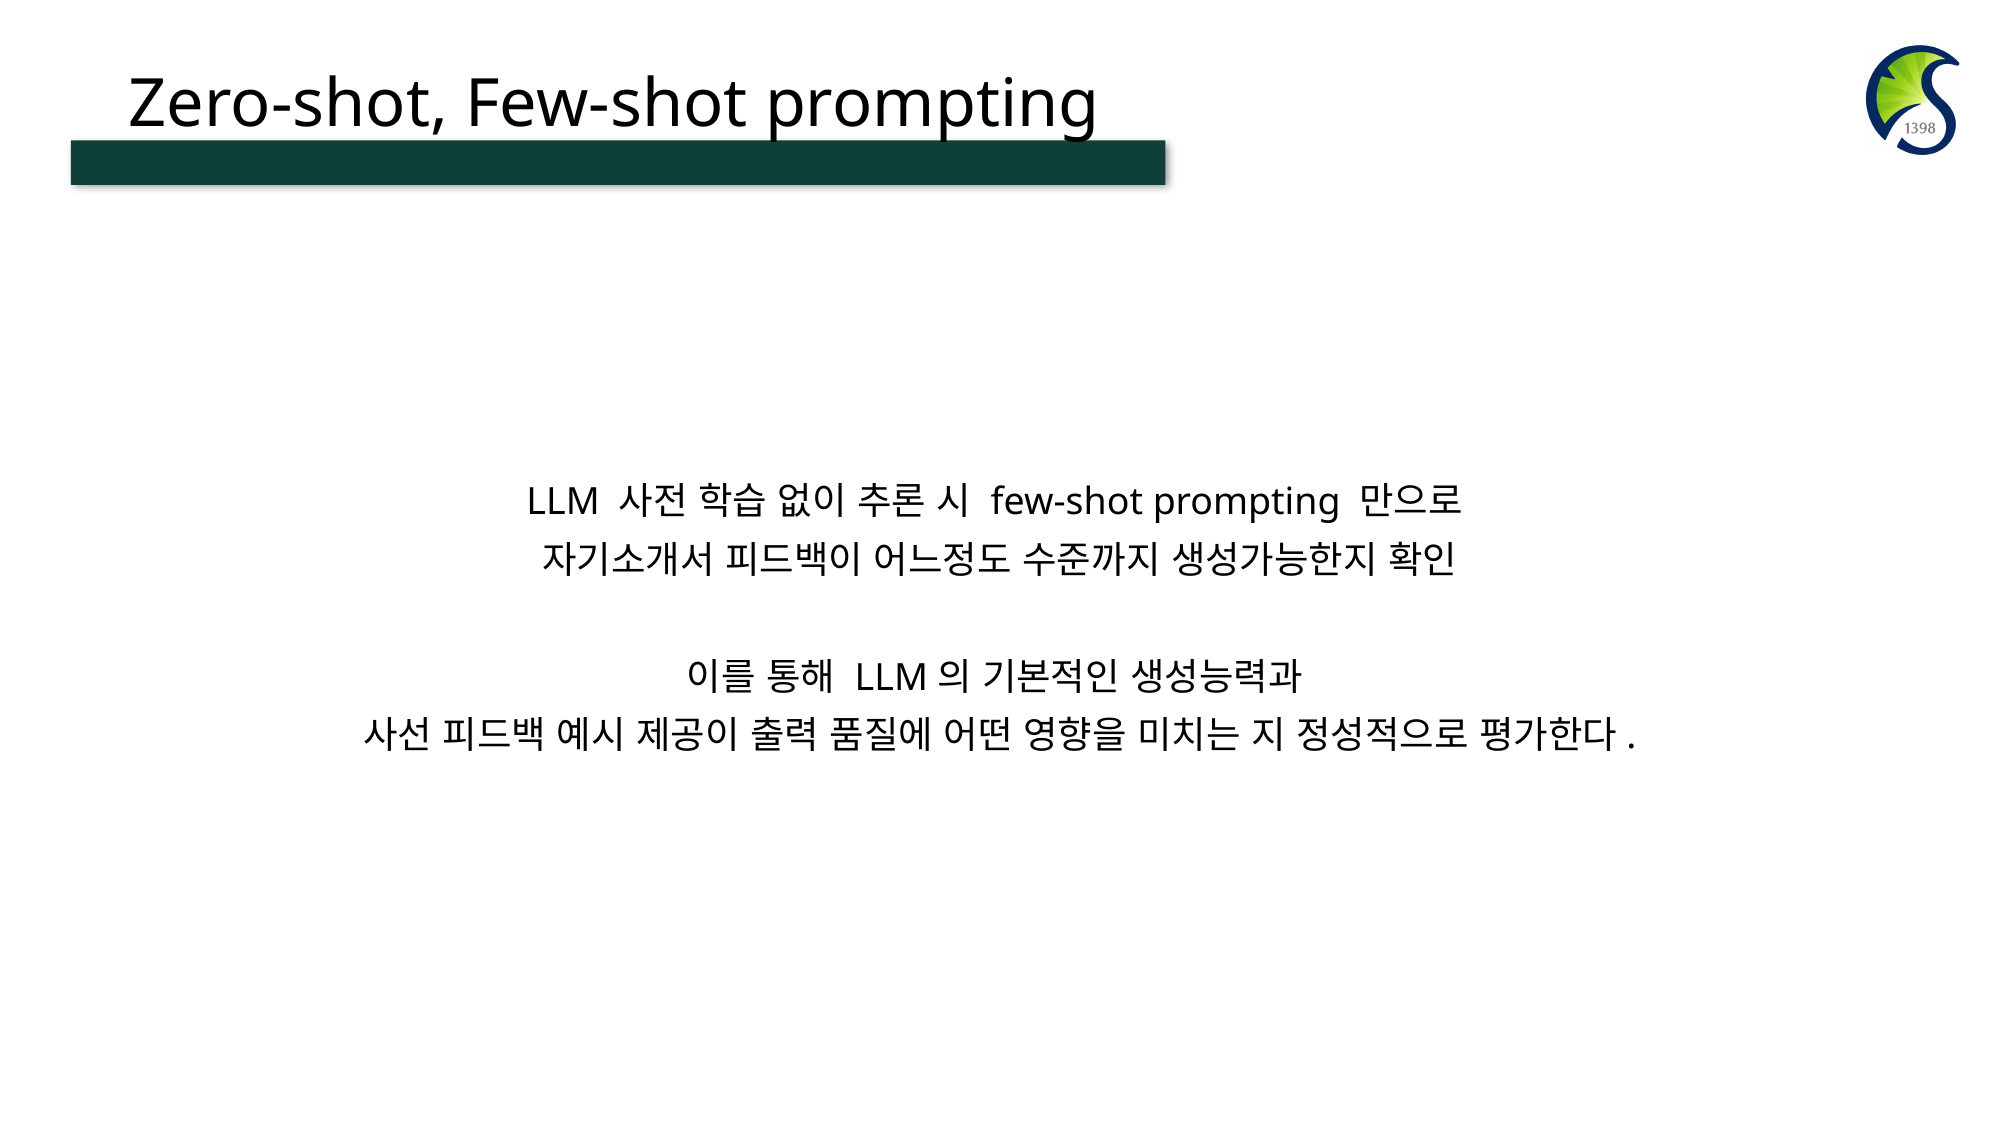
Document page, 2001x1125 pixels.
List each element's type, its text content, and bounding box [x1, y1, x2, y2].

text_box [66, 27, 1166, 246]
picture [1862, 42, 1964, 157]
text_box LLM 사전 학습 없이 추론 시 few-shot prompting 만으로 자기소개서 피드백이 어느정도 수준까지 생성가능한지 확인 이를 통해 LLM의 기본적인 생성능력과 사선 피드백 예시 제공이 출력 품질에 어떤 영향을 미치는 지 정성적으로 평가한다. [249, 456, 1751, 764]
